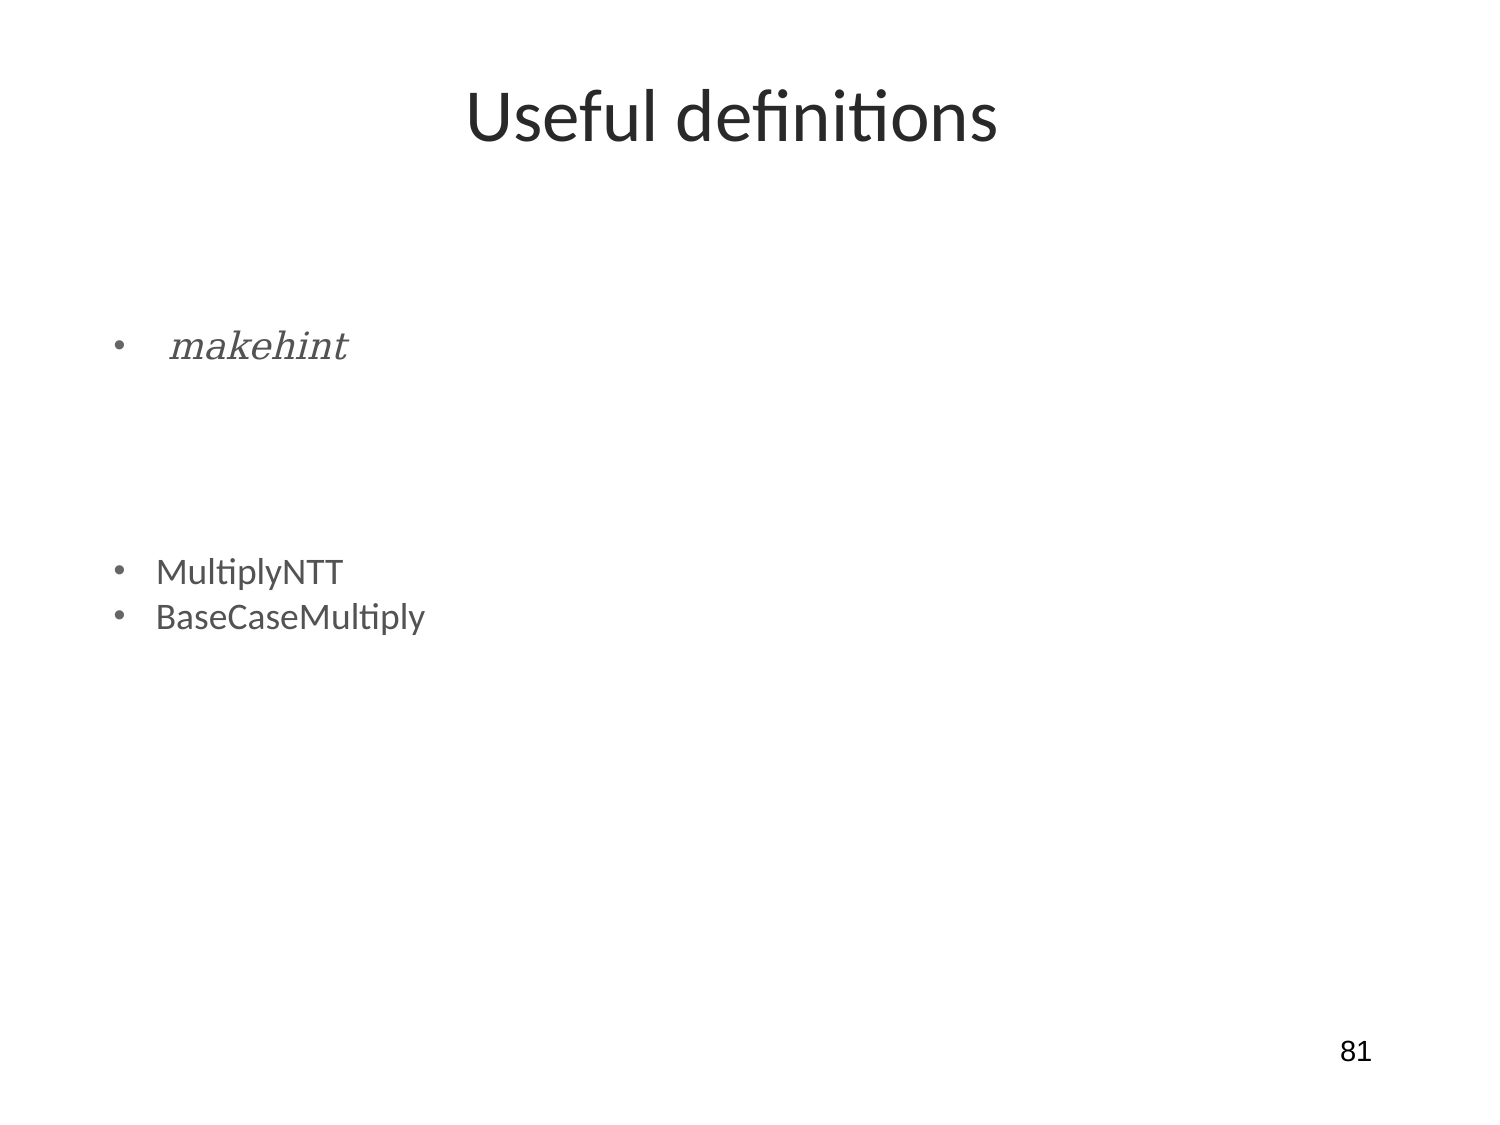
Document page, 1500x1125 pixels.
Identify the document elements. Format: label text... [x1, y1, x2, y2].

text_box Useful definitions [77, 22, 1388, 213]
slide_number 81 [1074, 1024, 1388, 1101]
